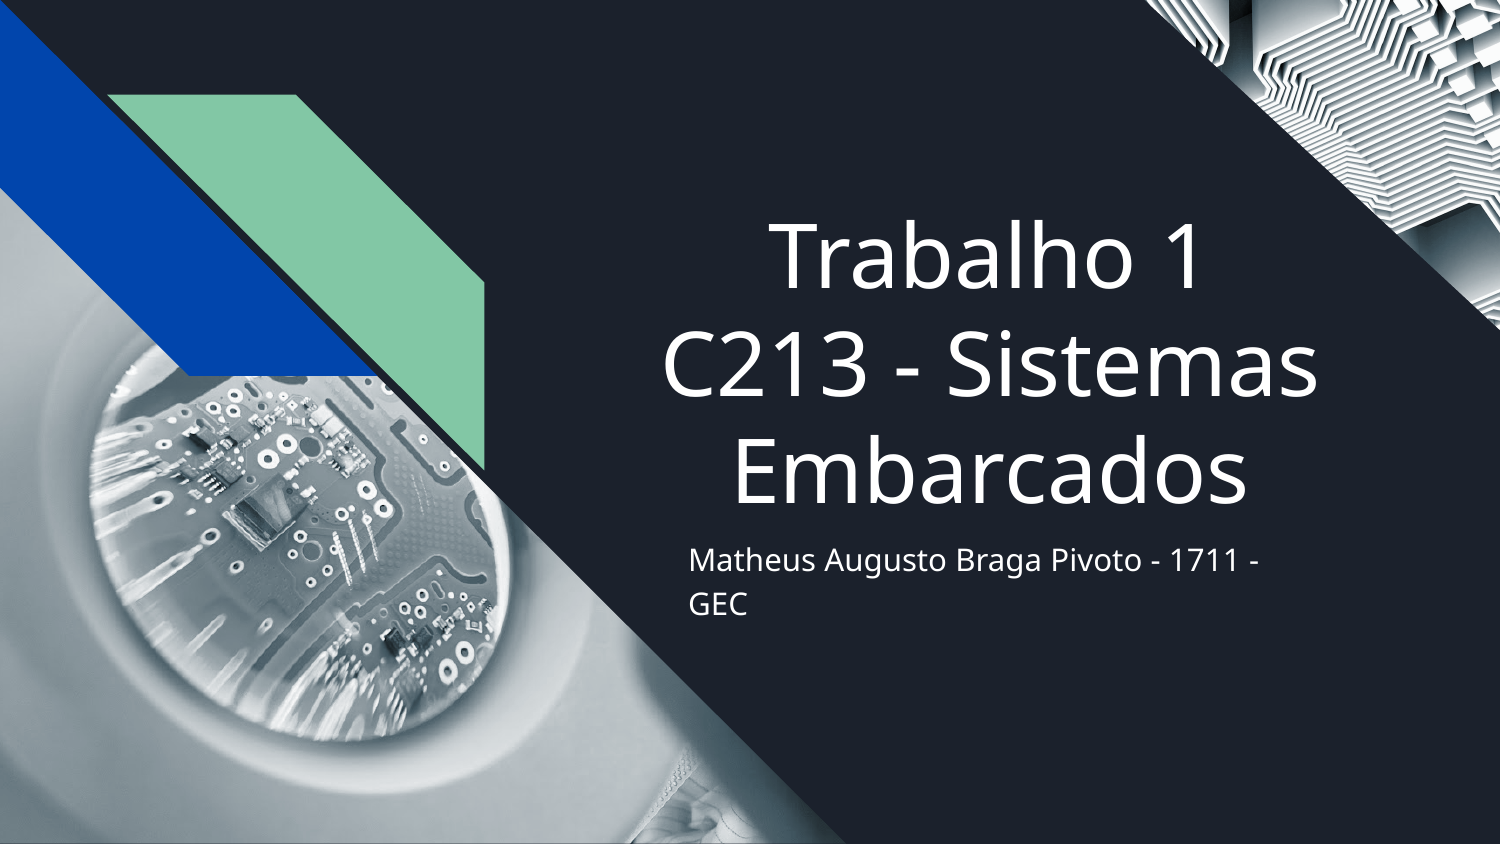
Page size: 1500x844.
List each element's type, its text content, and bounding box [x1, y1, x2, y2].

subtitle Matheus Augusto Braga Pivoto - 1711 - GEC [673, 520, 1337, 604]
picture [0, 189, 847, 844]
title Trabalho 1 C213 - Sistemas Embarcados [480, 183, 1500, 443]
picture [1144, 0, 1500, 183]
